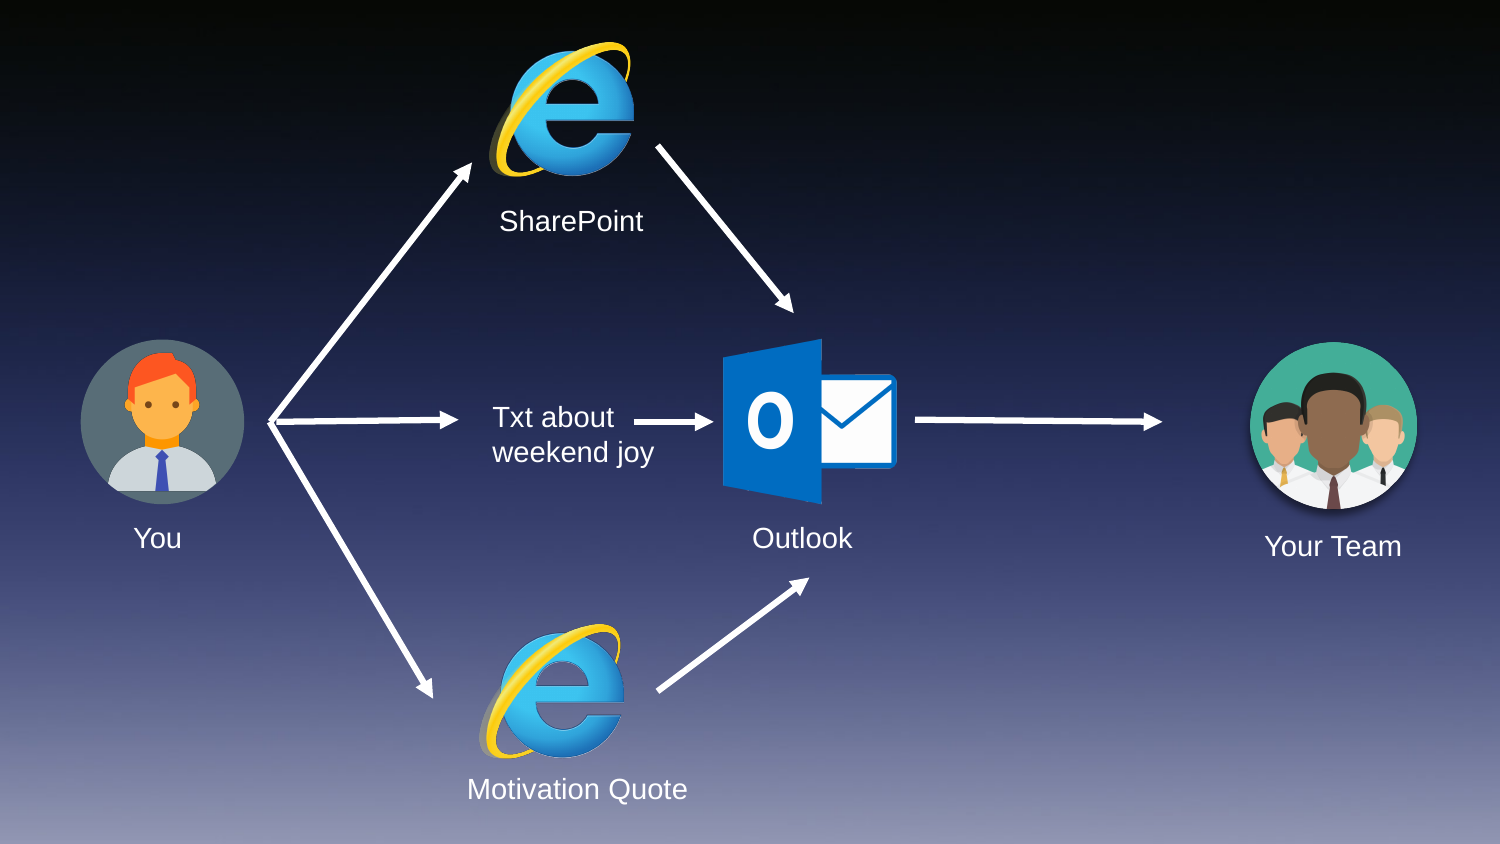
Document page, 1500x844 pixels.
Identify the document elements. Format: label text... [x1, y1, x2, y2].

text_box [657, 145, 794, 314]
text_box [270, 162, 473, 423]
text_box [914, 419, 1163, 423]
picture [0, 0, 1500, 844]
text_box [657, 577, 810, 692]
text_box You [99, 513, 208, 578]
text_box Motivation Quote [433, 755, 745, 829]
text_box Outlook [718, 526, 901, 578]
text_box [80, 339, 245, 505]
text_box Txt about weekend joy [458, 383, 694, 457]
text_box Your Team [1230, 511, 1433, 586]
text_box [269, 421, 434, 699]
text_box SharePoint [476, 186, 652, 261]
